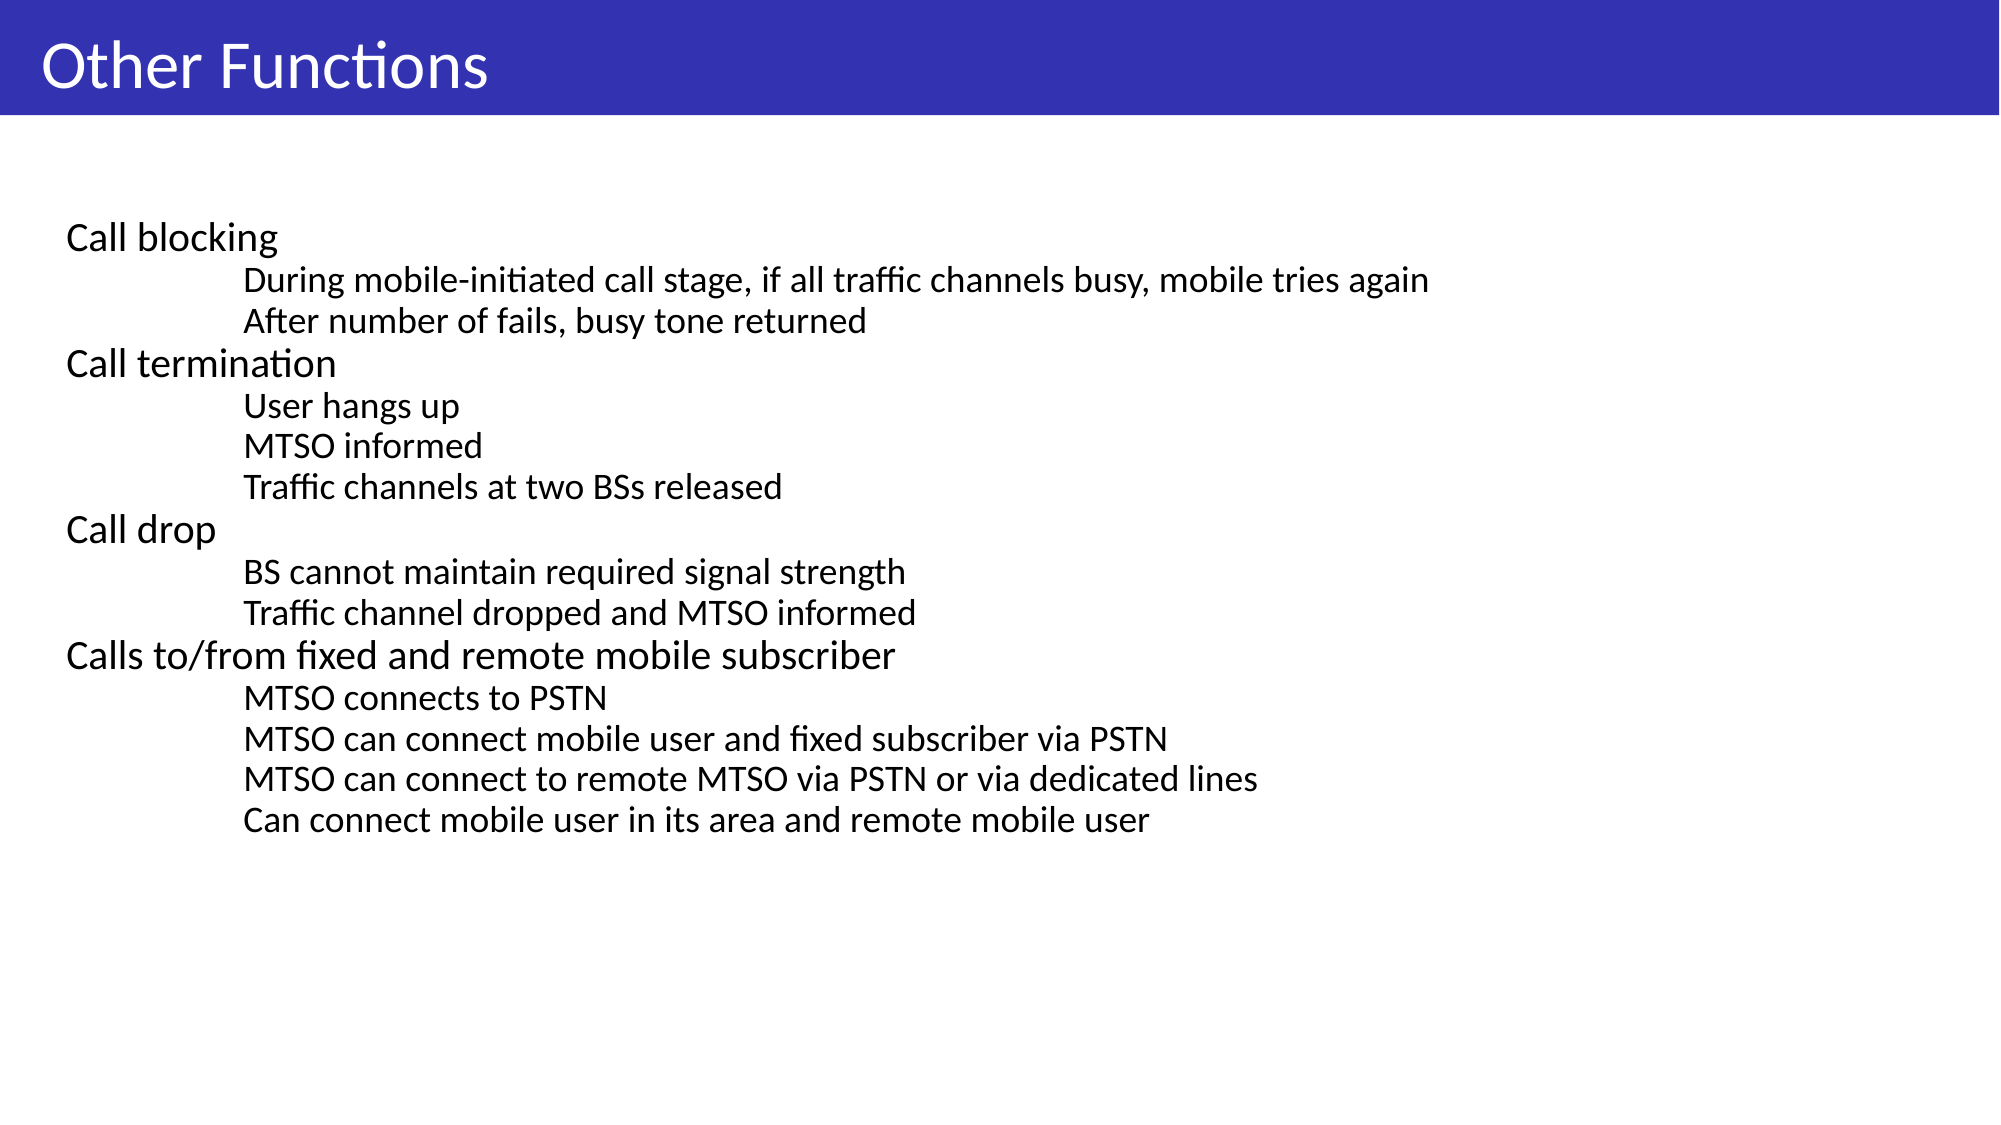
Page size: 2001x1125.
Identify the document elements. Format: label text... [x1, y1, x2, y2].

title Other Functions [41, 20, 1594, 104]
list Call blocking During mobile-initiated call stage, if all traffic channels busy, mobile tries again After number of fails, busy tone returned Call termination User hangs up MTSO informed Traffic channels at two BSs released Call drop BS cannot maintain required signal strength Traffic channel dropped and MTSO informed Calls to/from fixed and remote mobile subscriber MTSO connects to PSTN MTSO can connect mobile user and fixed subscriber via PSTN MTSO can connect to remote MTSO via PSTN or via dedicated lines Can connect mobile user in its area and remote mobile user [66, 215, 1645, 847]
